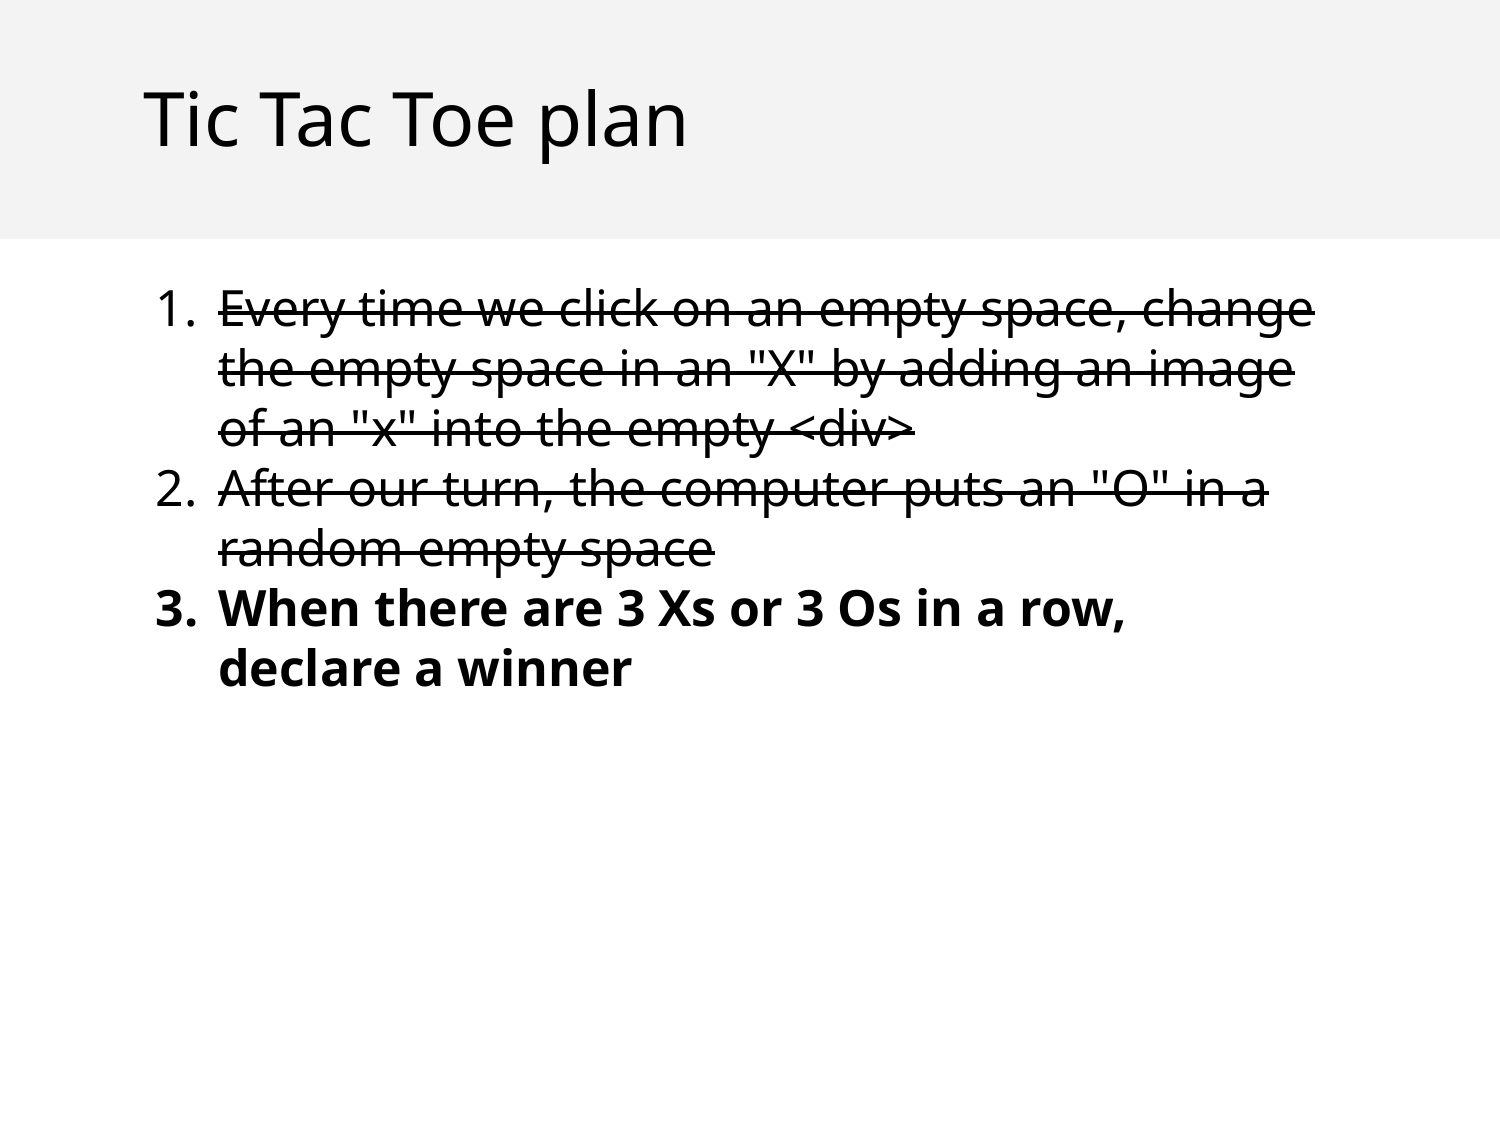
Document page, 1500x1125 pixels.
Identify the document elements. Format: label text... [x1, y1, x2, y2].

text_box Tic Tac Toe plan [128, 56, 1372, 183]
text_box Every time we click on an empty space, change the empty space in an "X" by adding an image of an "x" into the empty <div> After our turn, the computer puts an "O" in a random empty space When there are 3 Xs or 3 Os in a row, declare a winner [128, 261, 1333, 642]
